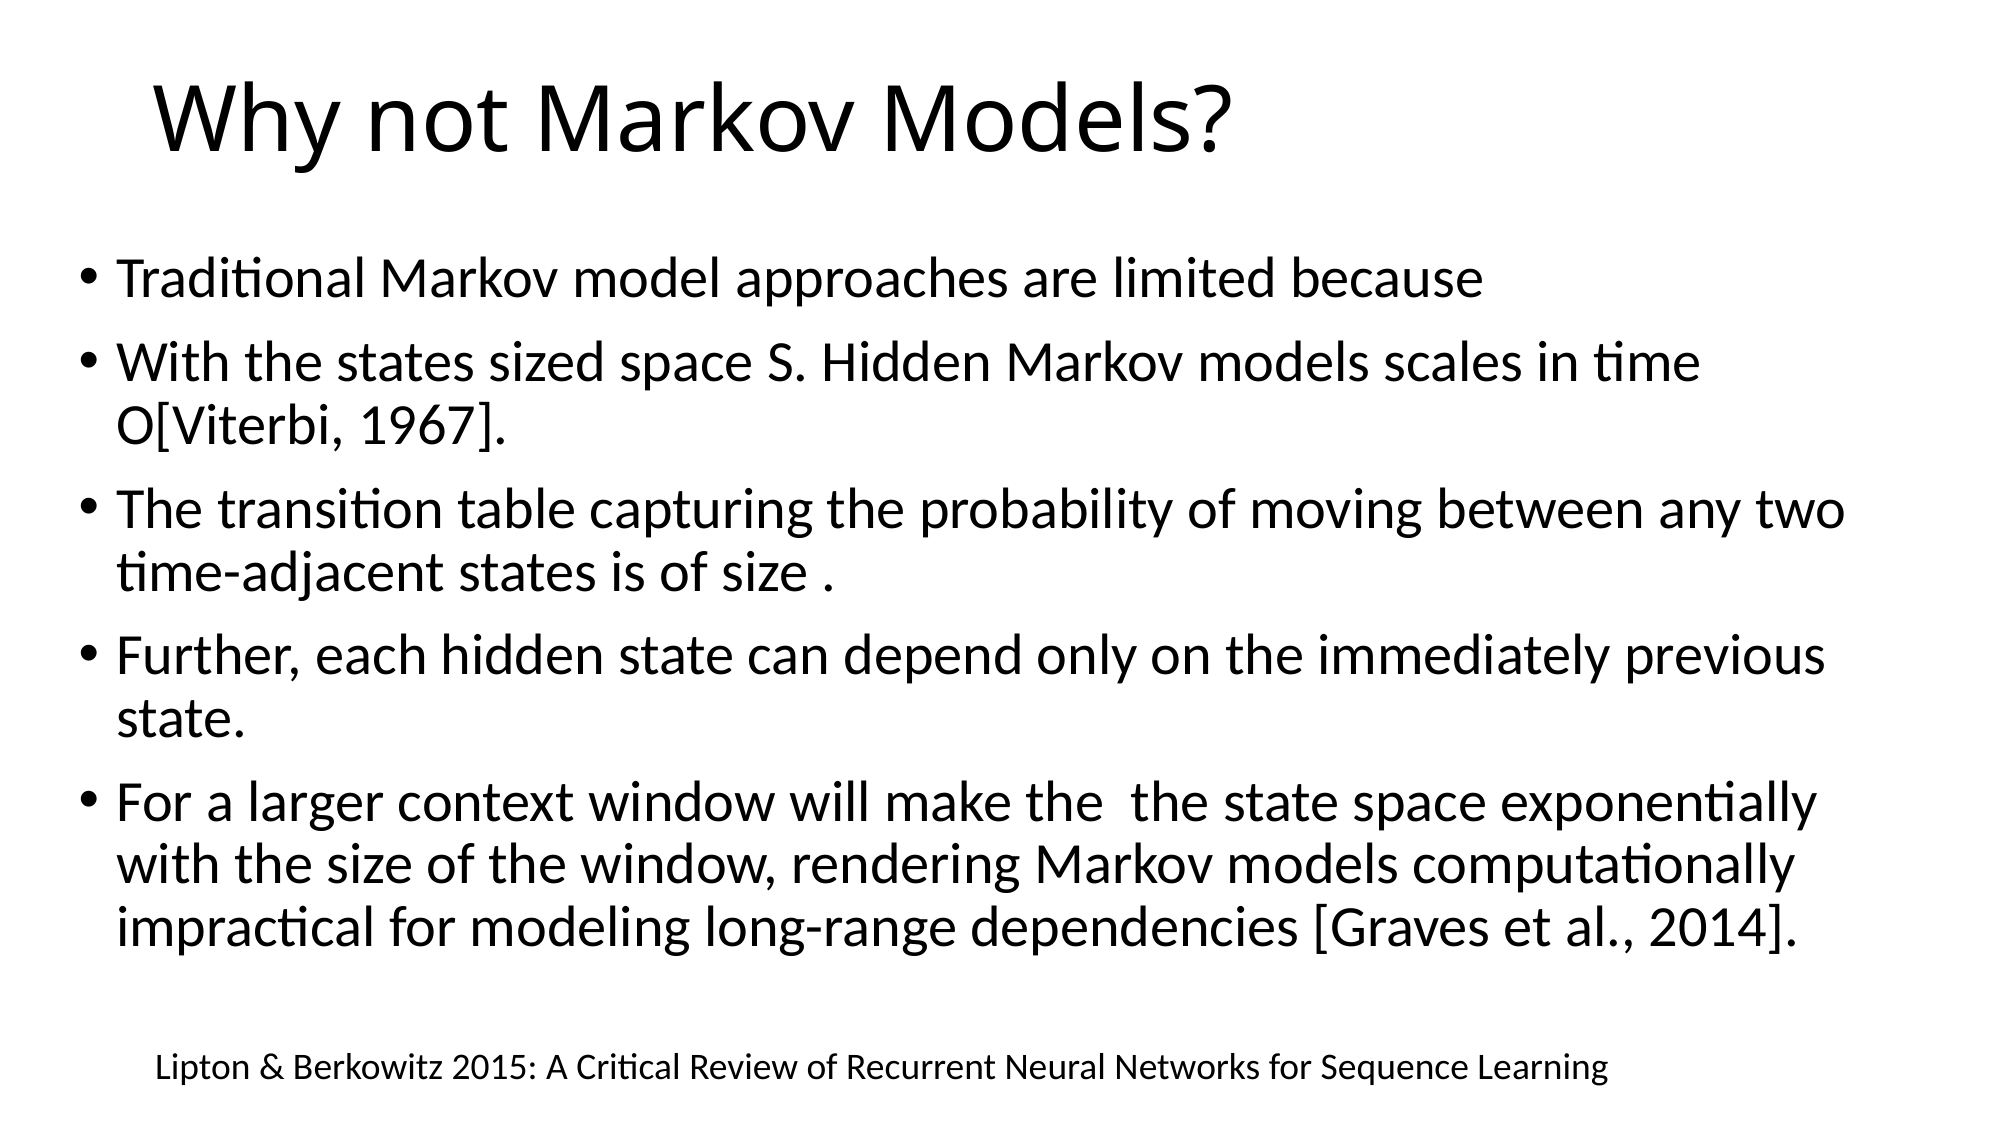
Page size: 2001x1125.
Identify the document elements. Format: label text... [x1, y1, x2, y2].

text_box Lipton & Berkowitz 2015: A Critical Review of Recurrent Neural Networks for Sequence Learning [140, 1034, 1626, 1095]
title Why not Markov Models? [137, 59, 1863, 183]
